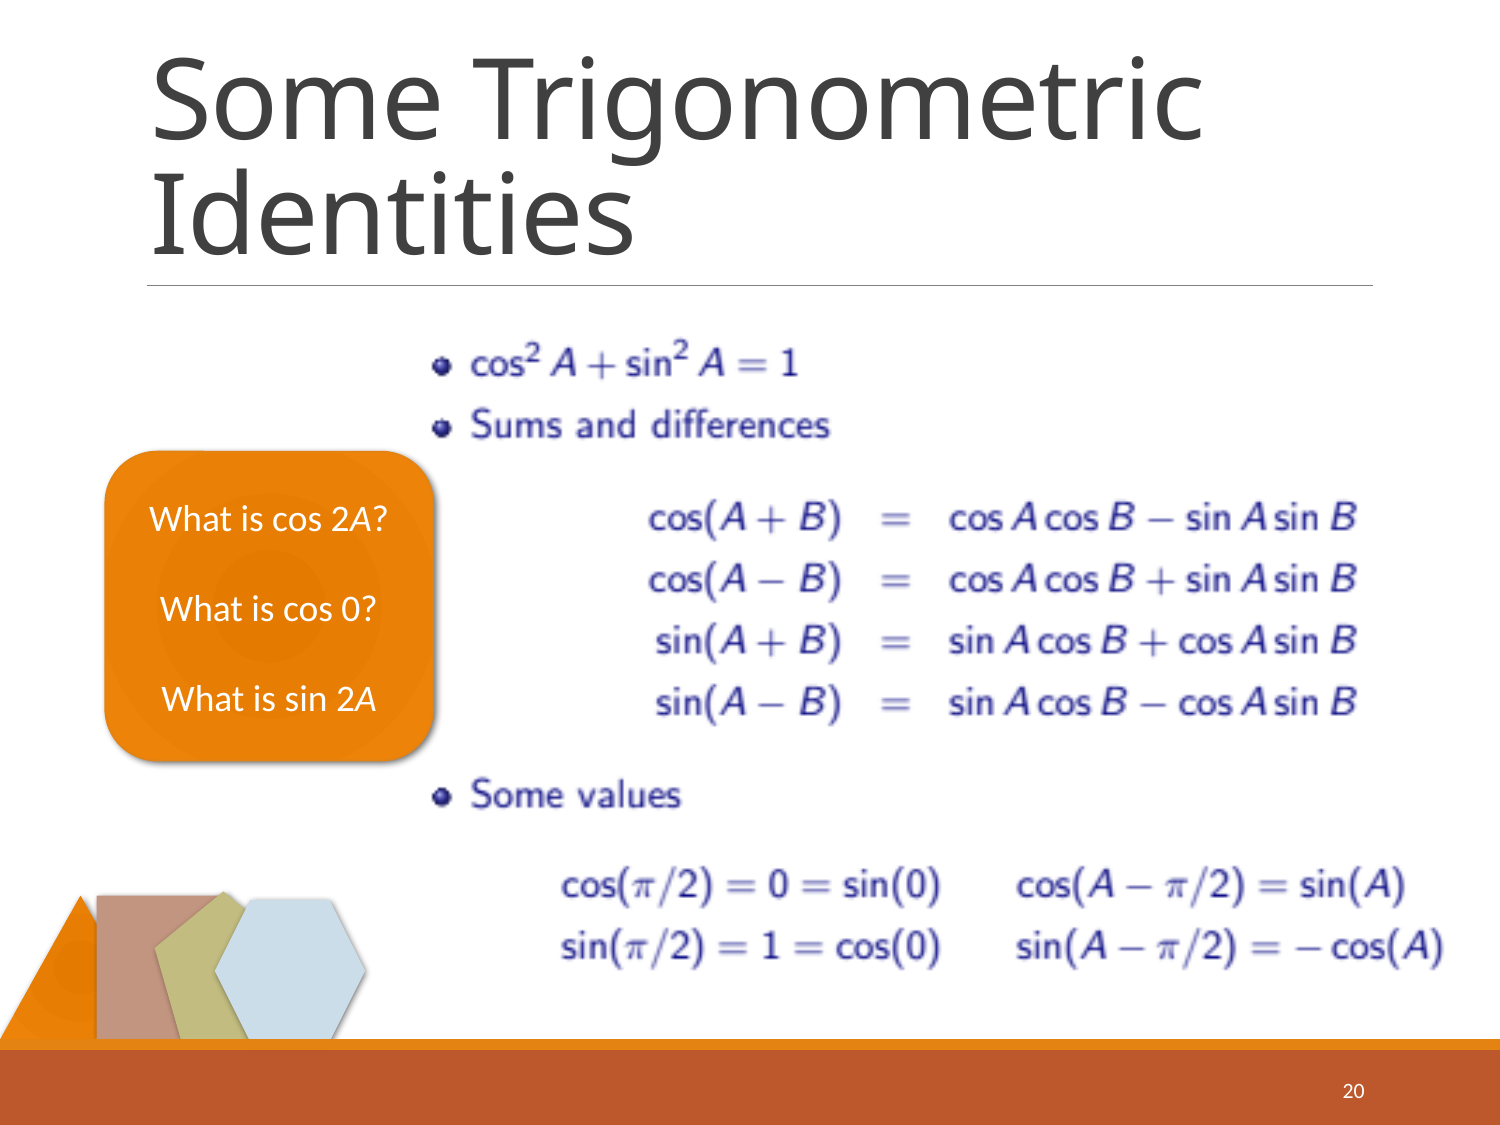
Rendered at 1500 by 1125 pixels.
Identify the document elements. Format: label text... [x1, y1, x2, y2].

title Some Trigonometric Identities [135, 47, 1373, 285]
picture [405, 317, 1462, 994]
slide_number 20 [1218, 1059, 1380, 1120]
text_box What is cos 2A? What is cos 0? What is sin 2A [104, 450, 402, 762]
